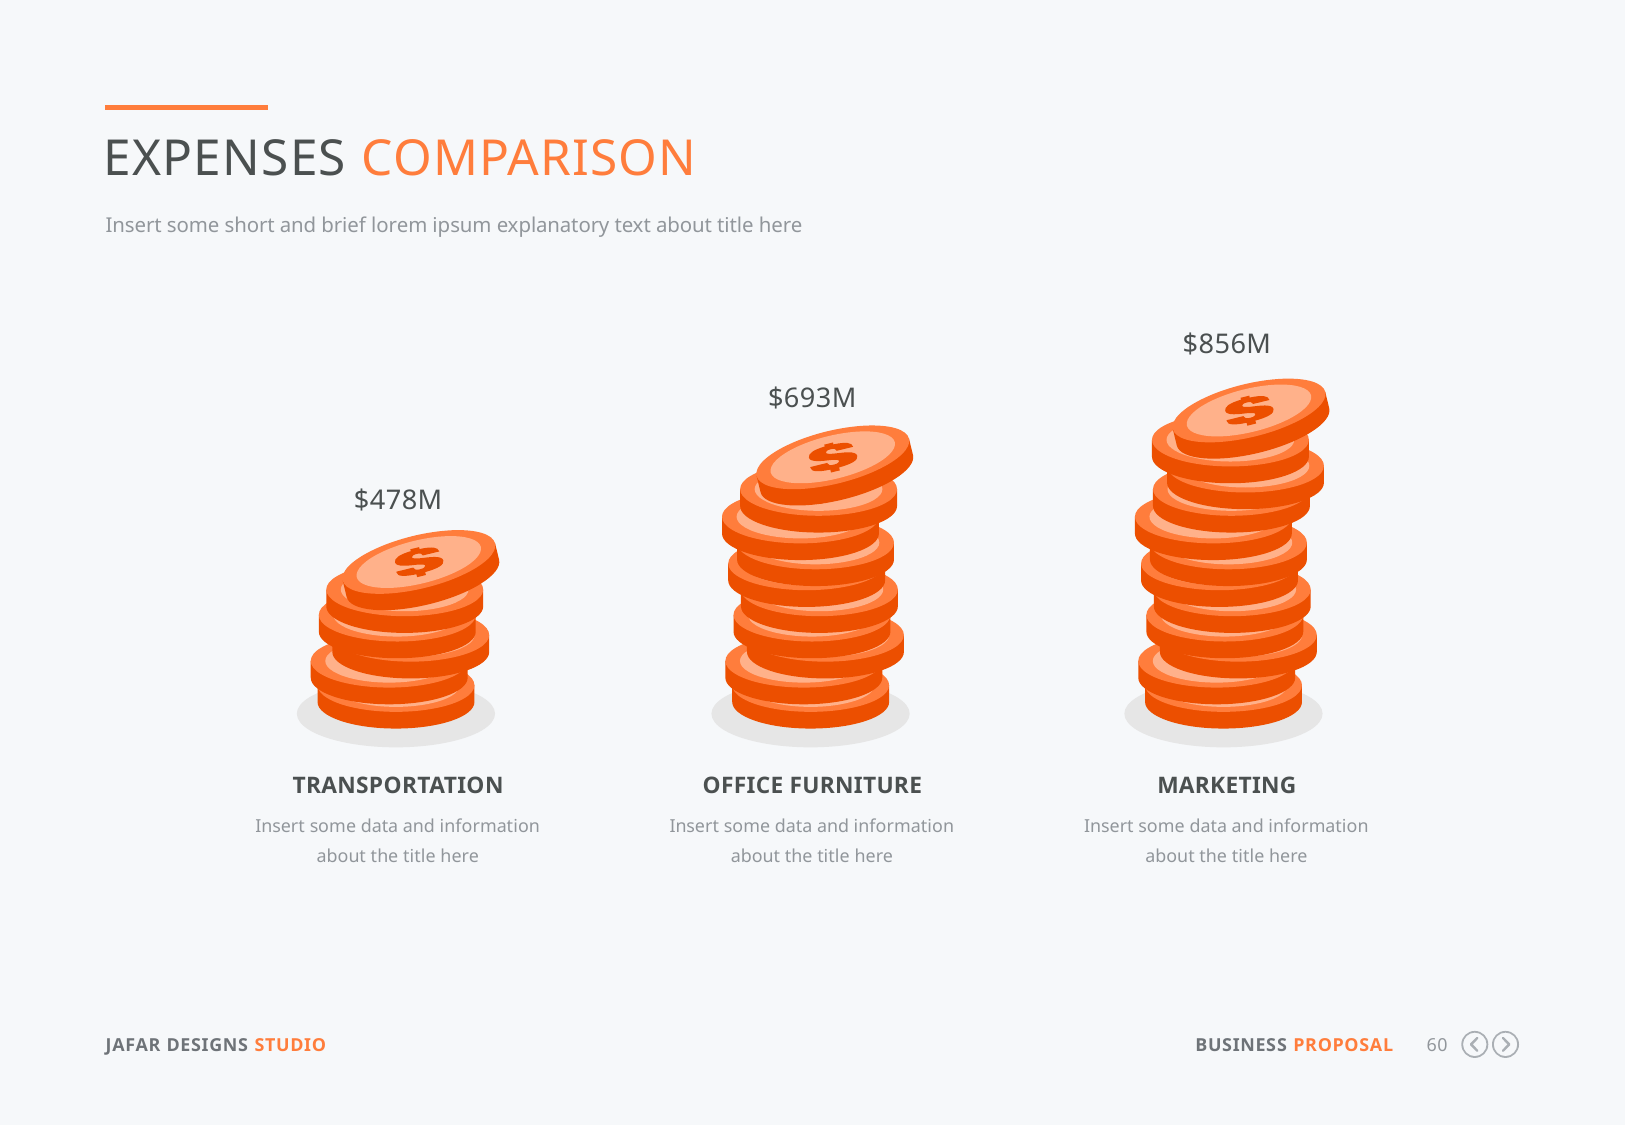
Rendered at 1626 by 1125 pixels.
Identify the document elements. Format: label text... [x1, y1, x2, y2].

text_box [667, 770, 958, 868]
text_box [317, 679, 475, 729]
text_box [1153, 562, 1311, 633]
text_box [310, 634, 468, 705]
text_box $856m [1099, 326, 1355, 360]
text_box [342, 535, 500, 606]
text_box $478m [270, 482, 526, 515]
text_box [1141, 561, 1298, 607]
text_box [756, 430, 914, 501]
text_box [1152, 484, 1310, 533]
list Insert some short and brief lorem ipsum explanatory text about title here [105, 209, 1519, 241]
text_box [711, 693, 910, 748]
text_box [1134, 490, 1292, 561]
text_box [1151, 413, 1309, 484]
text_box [737, 533, 894, 587]
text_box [252, 770, 544, 868]
text_box [296, 693, 496, 748]
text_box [1145, 679, 1302, 729]
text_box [1167, 454, 1324, 510]
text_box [740, 562, 898, 633]
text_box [732, 679, 890, 729]
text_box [1138, 634, 1296, 705]
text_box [326, 562, 484, 633]
text_box $693m [684, 380, 940, 413]
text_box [740, 462, 898, 533]
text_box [1081, 770, 1372, 868]
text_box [1149, 533, 1307, 587]
text_box [1124, 693, 1323, 748]
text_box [725, 634, 883, 705]
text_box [318, 588, 476, 659]
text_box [746, 608, 904, 679]
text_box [332, 608, 490, 679]
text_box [733, 607, 891, 659]
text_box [1146, 607, 1304, 659]
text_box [728, 561, 886, 607]
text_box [721, 490, 879, 561]
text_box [1159, 608, 1317, 679]
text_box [1172, 383, 1330, 454]
list Expenses comparison [103, 125, 1518, 188]
